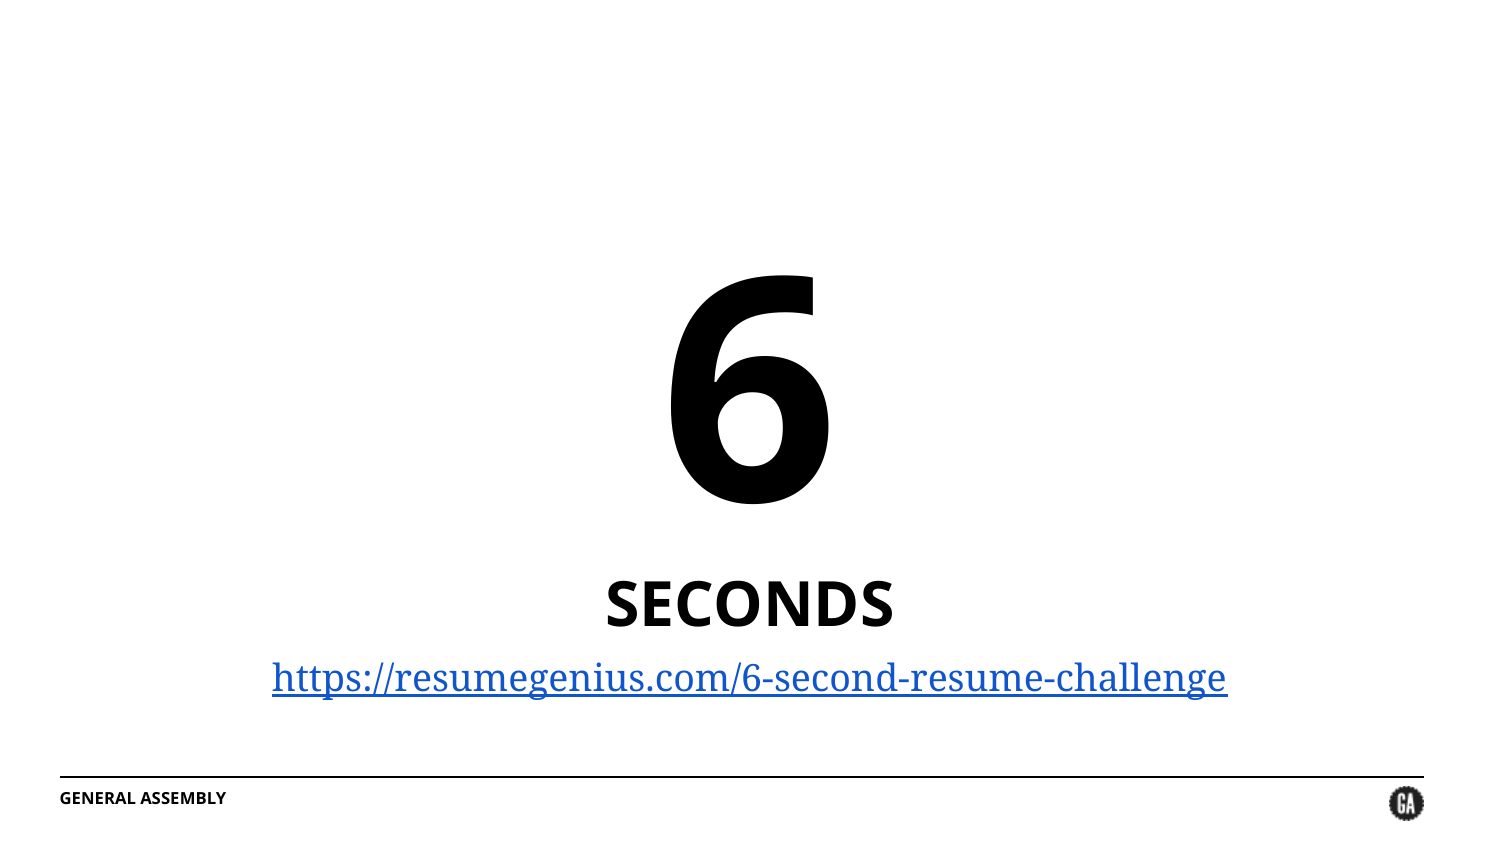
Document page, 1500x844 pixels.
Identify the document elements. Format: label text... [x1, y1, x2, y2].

list https://resumegenius.com/6-second-resume-challenge [73, 638, 1427, 732]
text_box 6 SECONDS [505, 173, 994, 428]
picture [1389, 786, 1424, 821]
